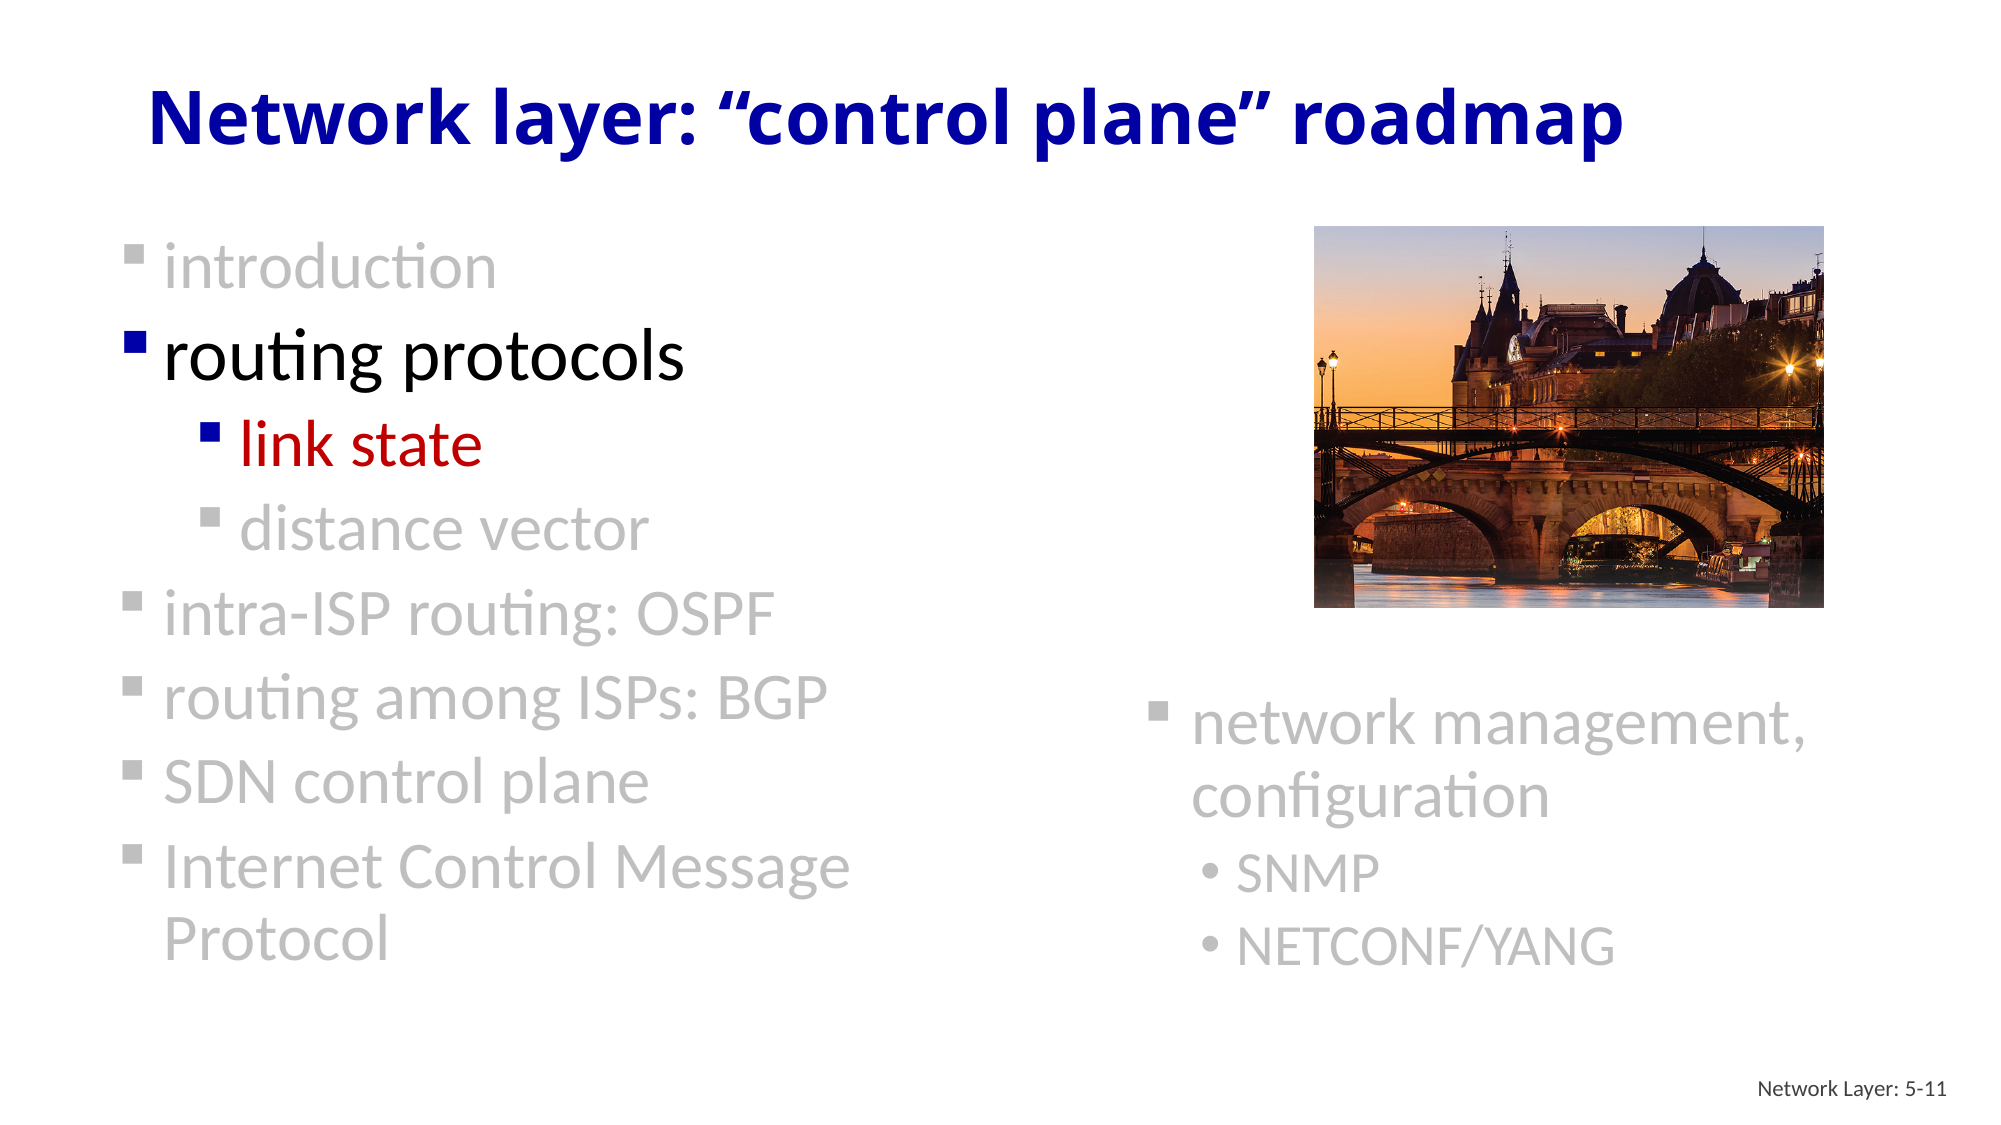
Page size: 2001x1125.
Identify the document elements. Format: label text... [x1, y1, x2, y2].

text_box network management, configuration SNMP NETCONF/YANG [1109, 679, 1941, 998]
title Network layer: “control plane” roadmap [131, 47, 1856, 195]
picture [1314, 226, 1824, 608]
slide_number Network Layer: 5- [1512, 1056, 1963, 1117]
text_box introduction routing protocols link state distance vector intra-ISP routing: OSPF routing among ISPs: BGP SDN control plane Internet Control Message Protocol [102, 223, 1017, 1050]
